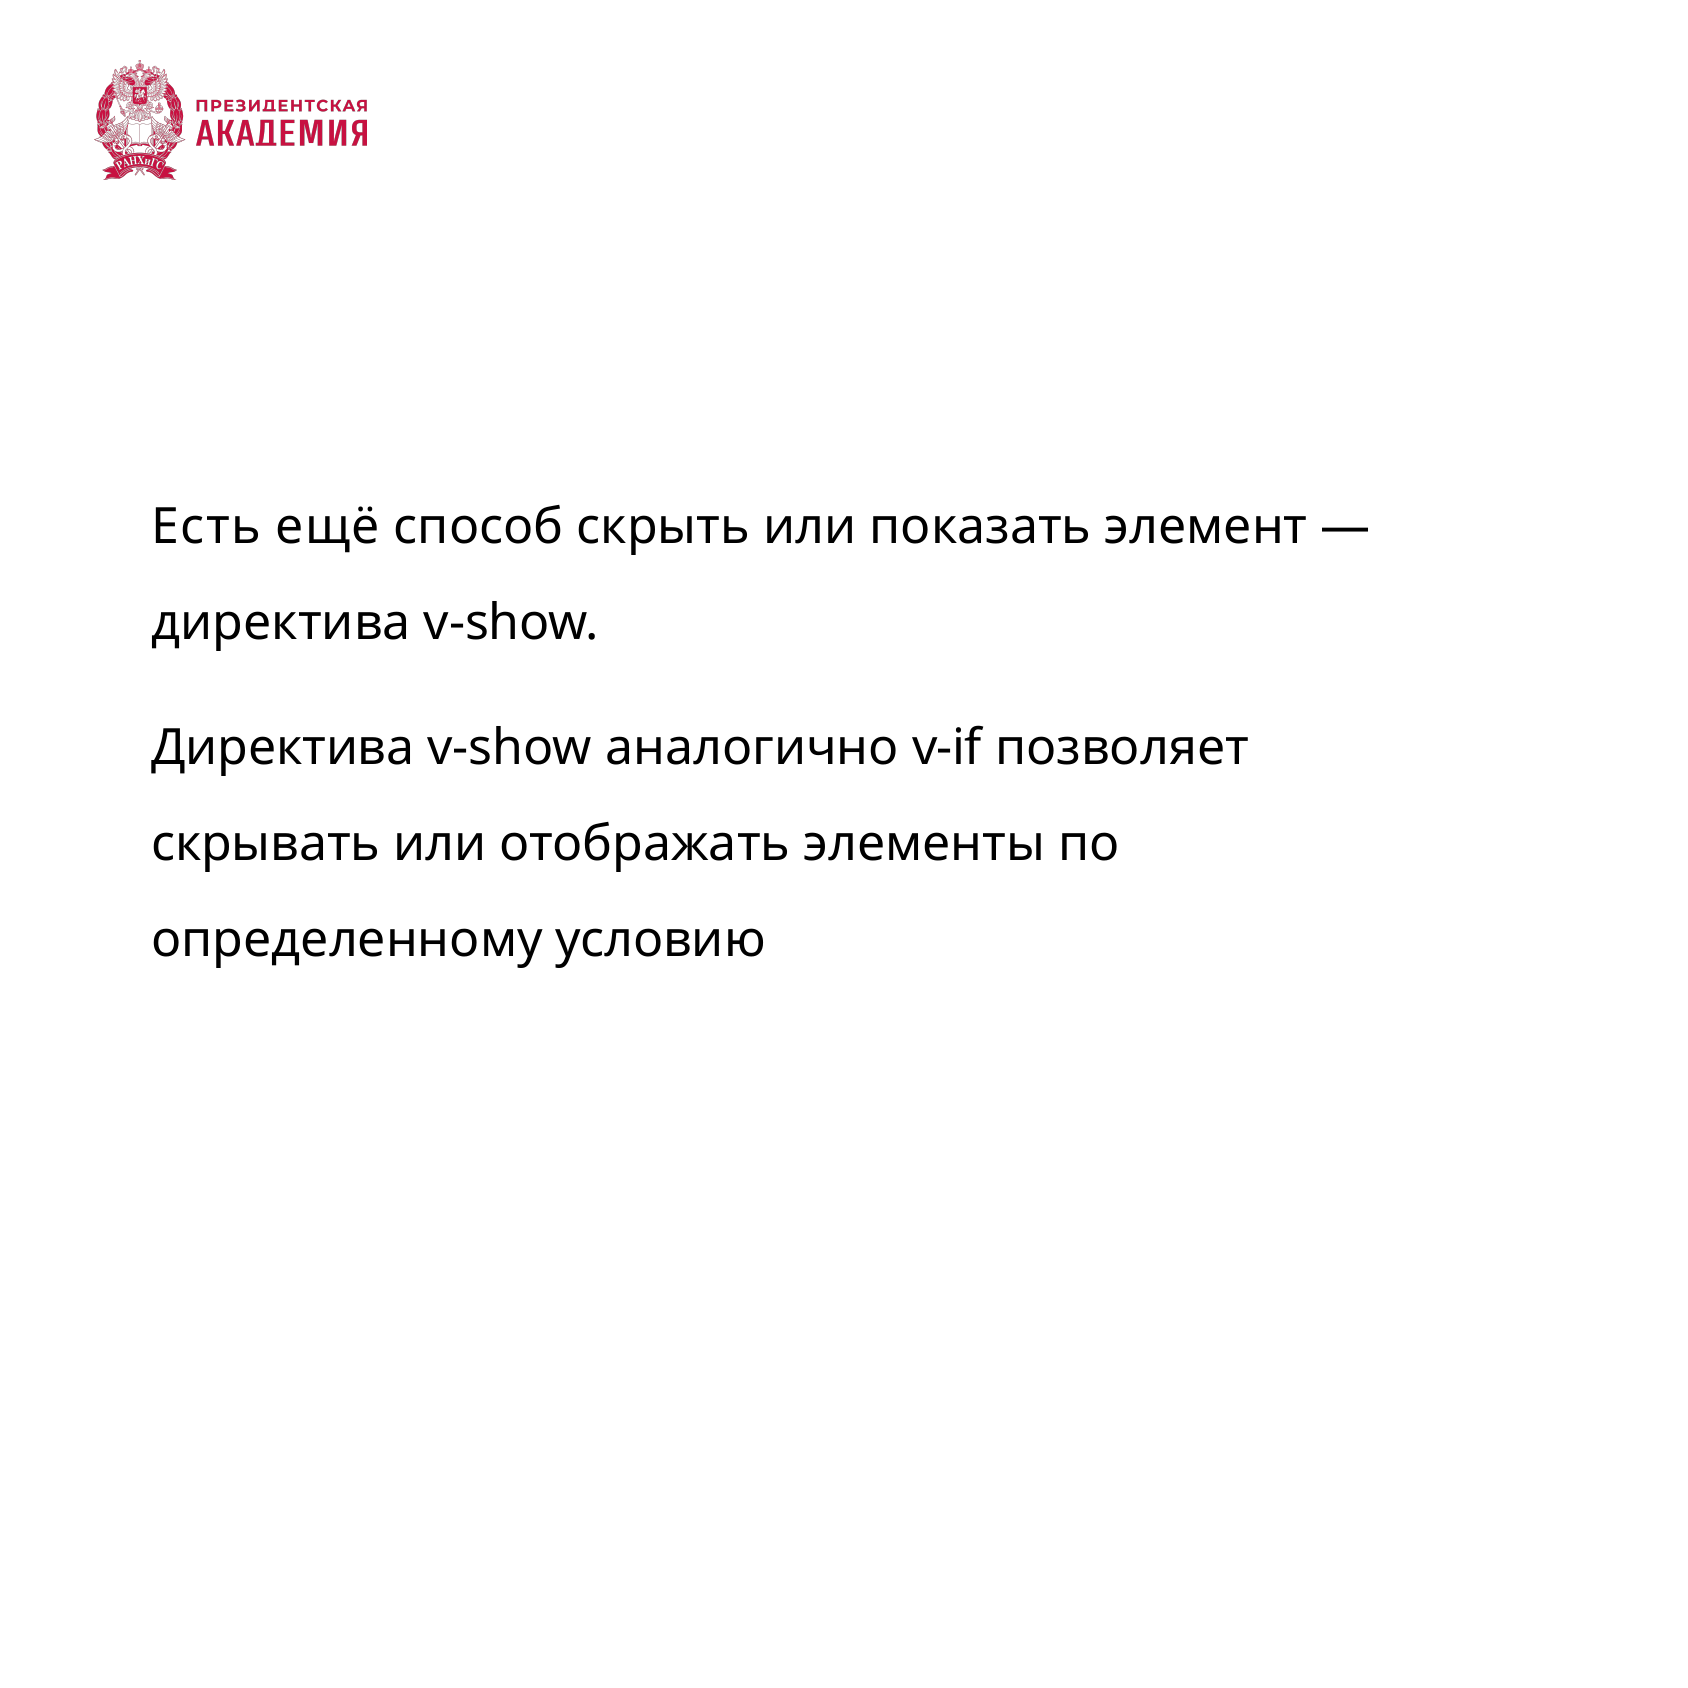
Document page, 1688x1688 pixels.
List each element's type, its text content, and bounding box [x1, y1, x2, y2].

text_box Есть ещё способ скрыть или показать элемент — директива v-show. Директива v-show аналогично v-if позволяет скрывать или отображать элементы по определенному условию [149, 491, 1427, 967]
picture [94, 60, 367, 180]
